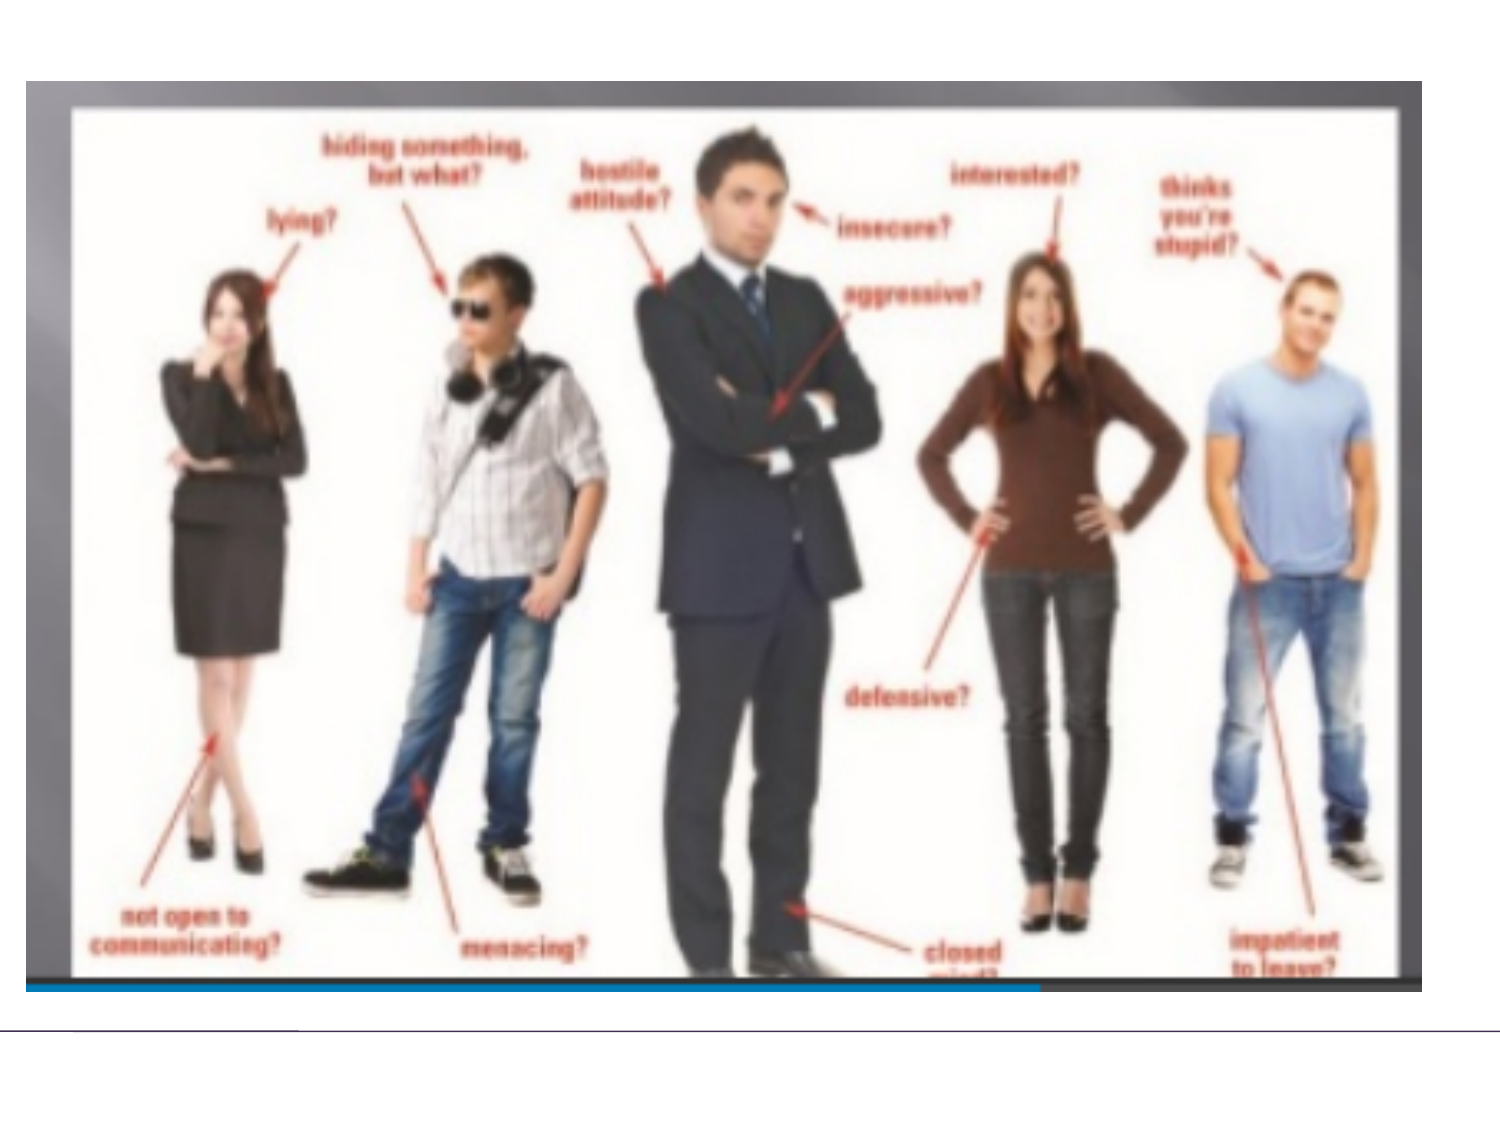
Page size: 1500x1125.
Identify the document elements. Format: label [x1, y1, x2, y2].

list [26, 81, 1423, 992]
